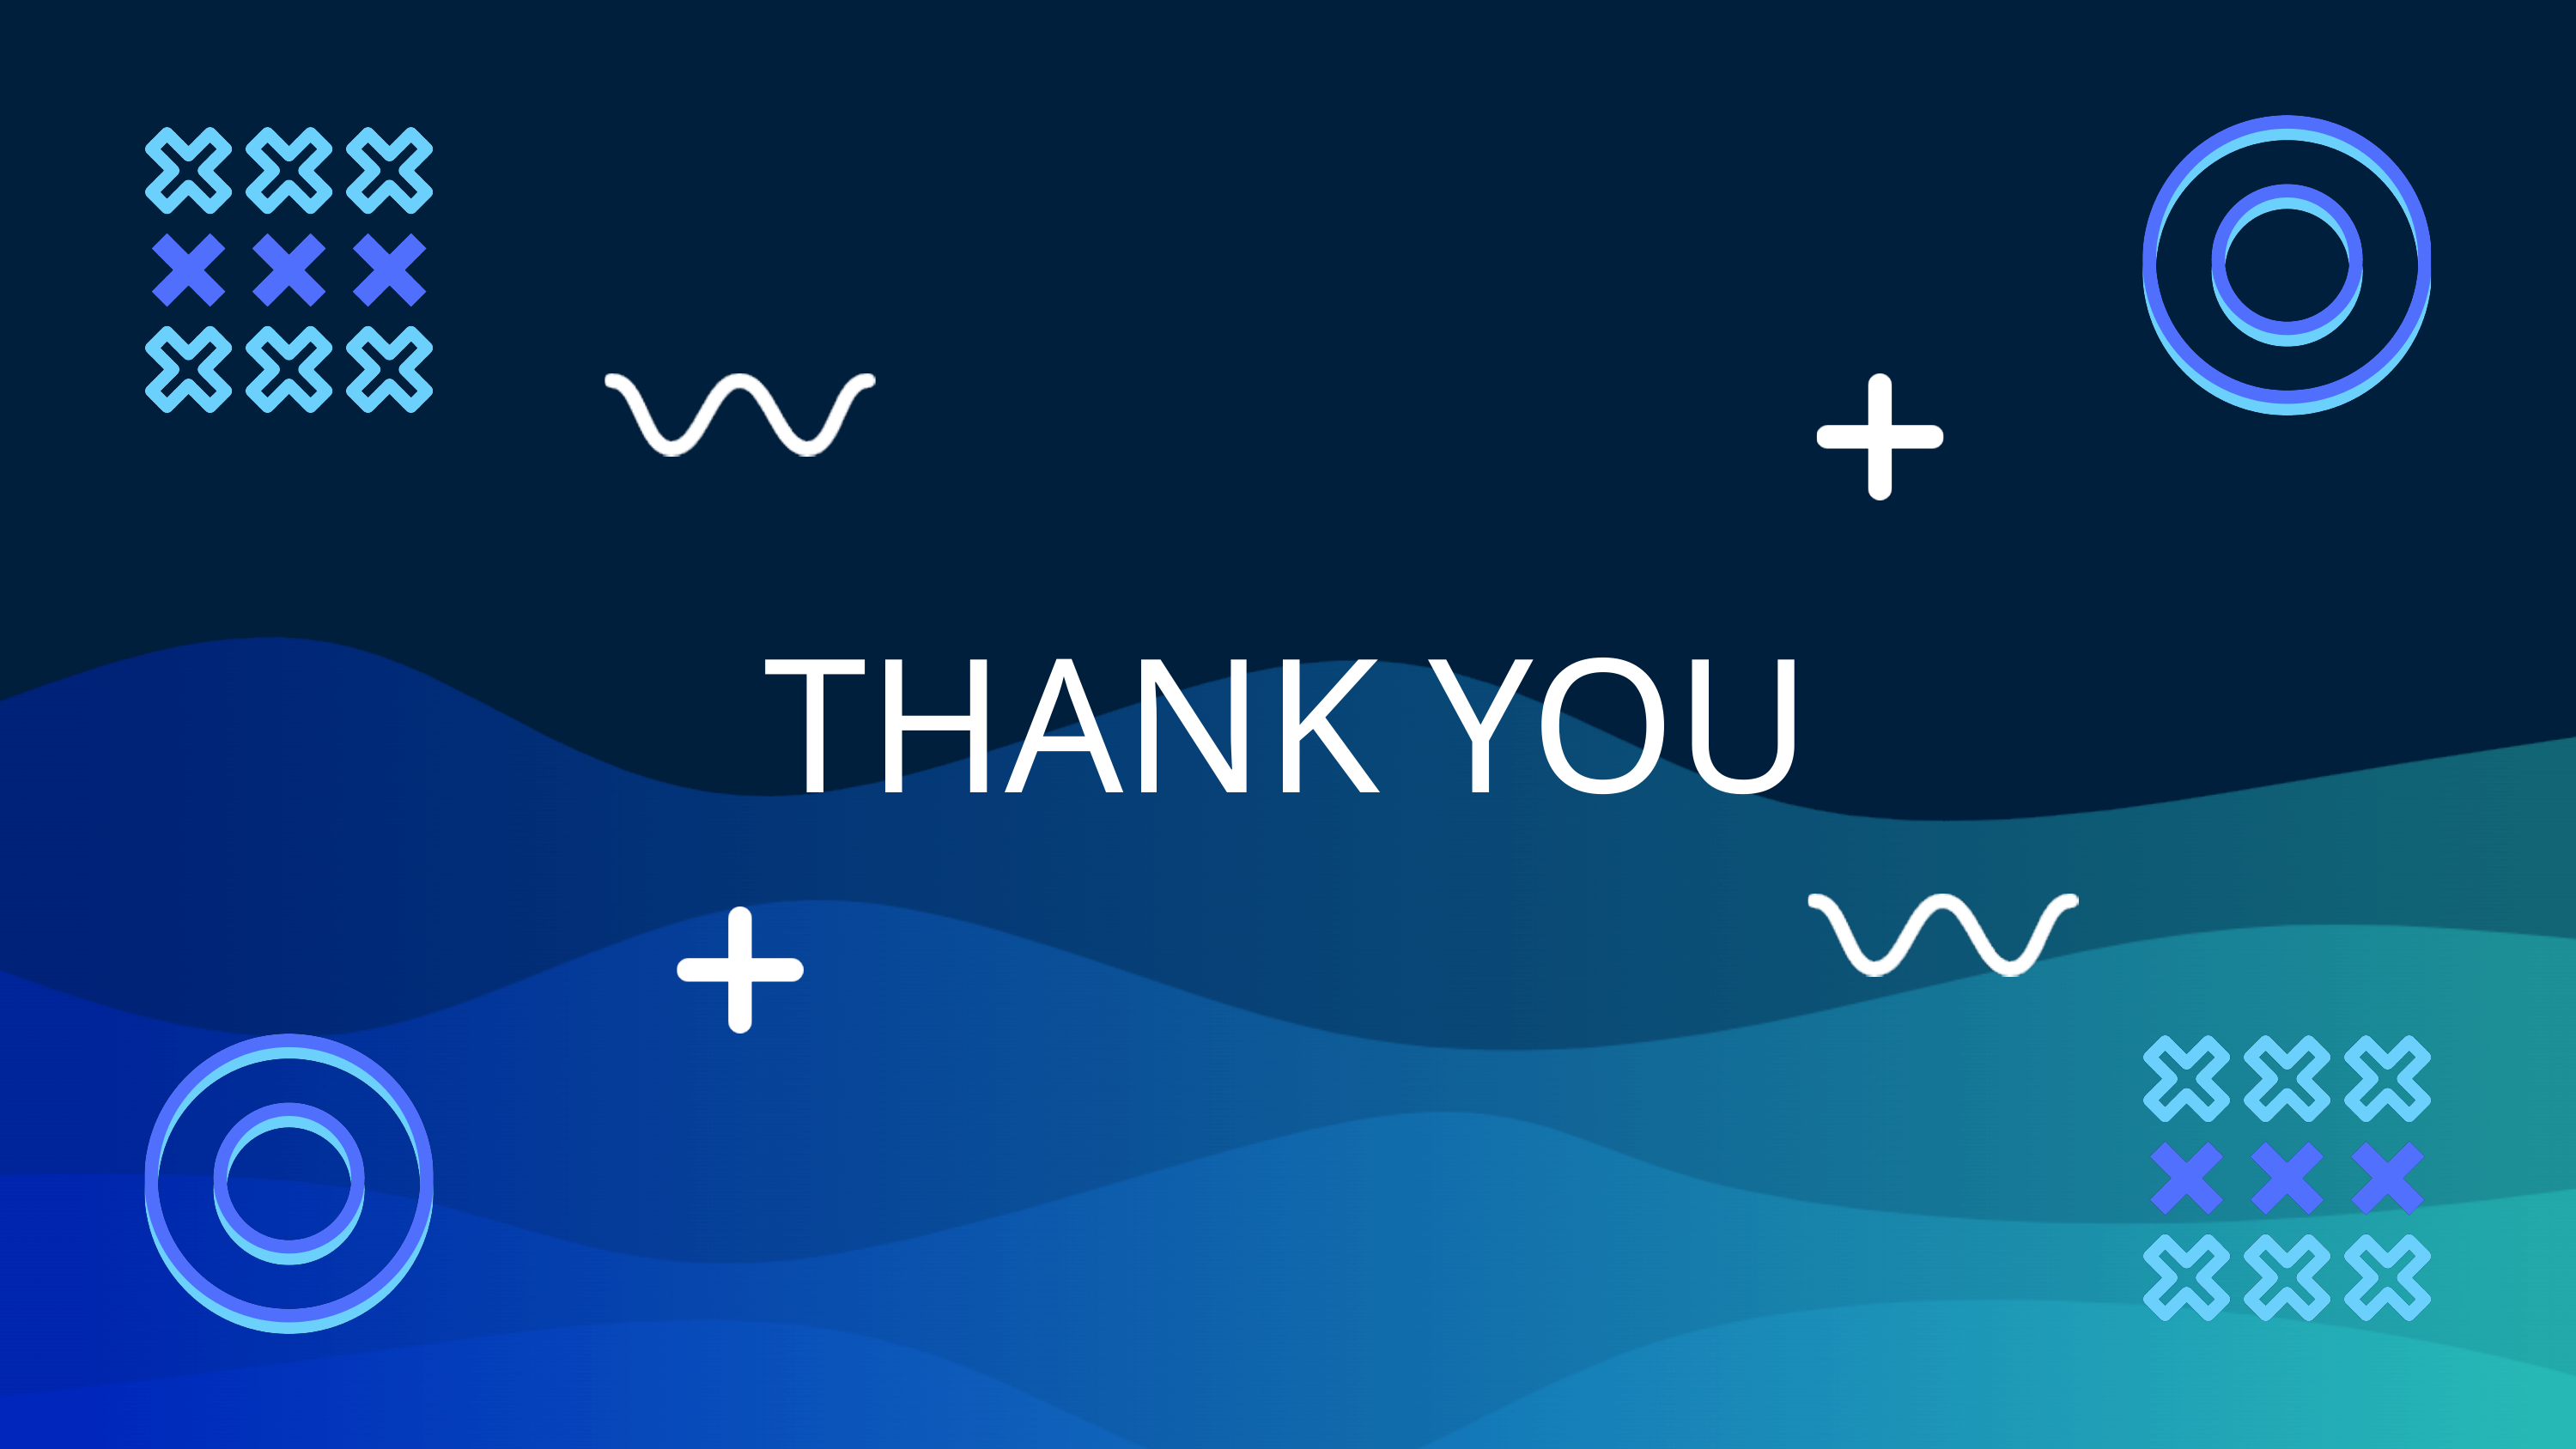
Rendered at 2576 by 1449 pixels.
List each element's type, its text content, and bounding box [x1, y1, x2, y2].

text_box [144, 126, 434, 414]
text_box [144, 1034, 434, 1334]
text_box [677, 906, 804, 1034]
text_box [0, 636, 2576, 1449]
text_box THANK YOU [720, 629, 1856, 831]
text_box [1816, 373, 1944, 500]
text_box [2142, 115, 2432, 415]
text_box [605, 373, 876, 457]
text_box [1807, 894, 2079, 977]
text_box [2142, 1034, 2432, 1322]
